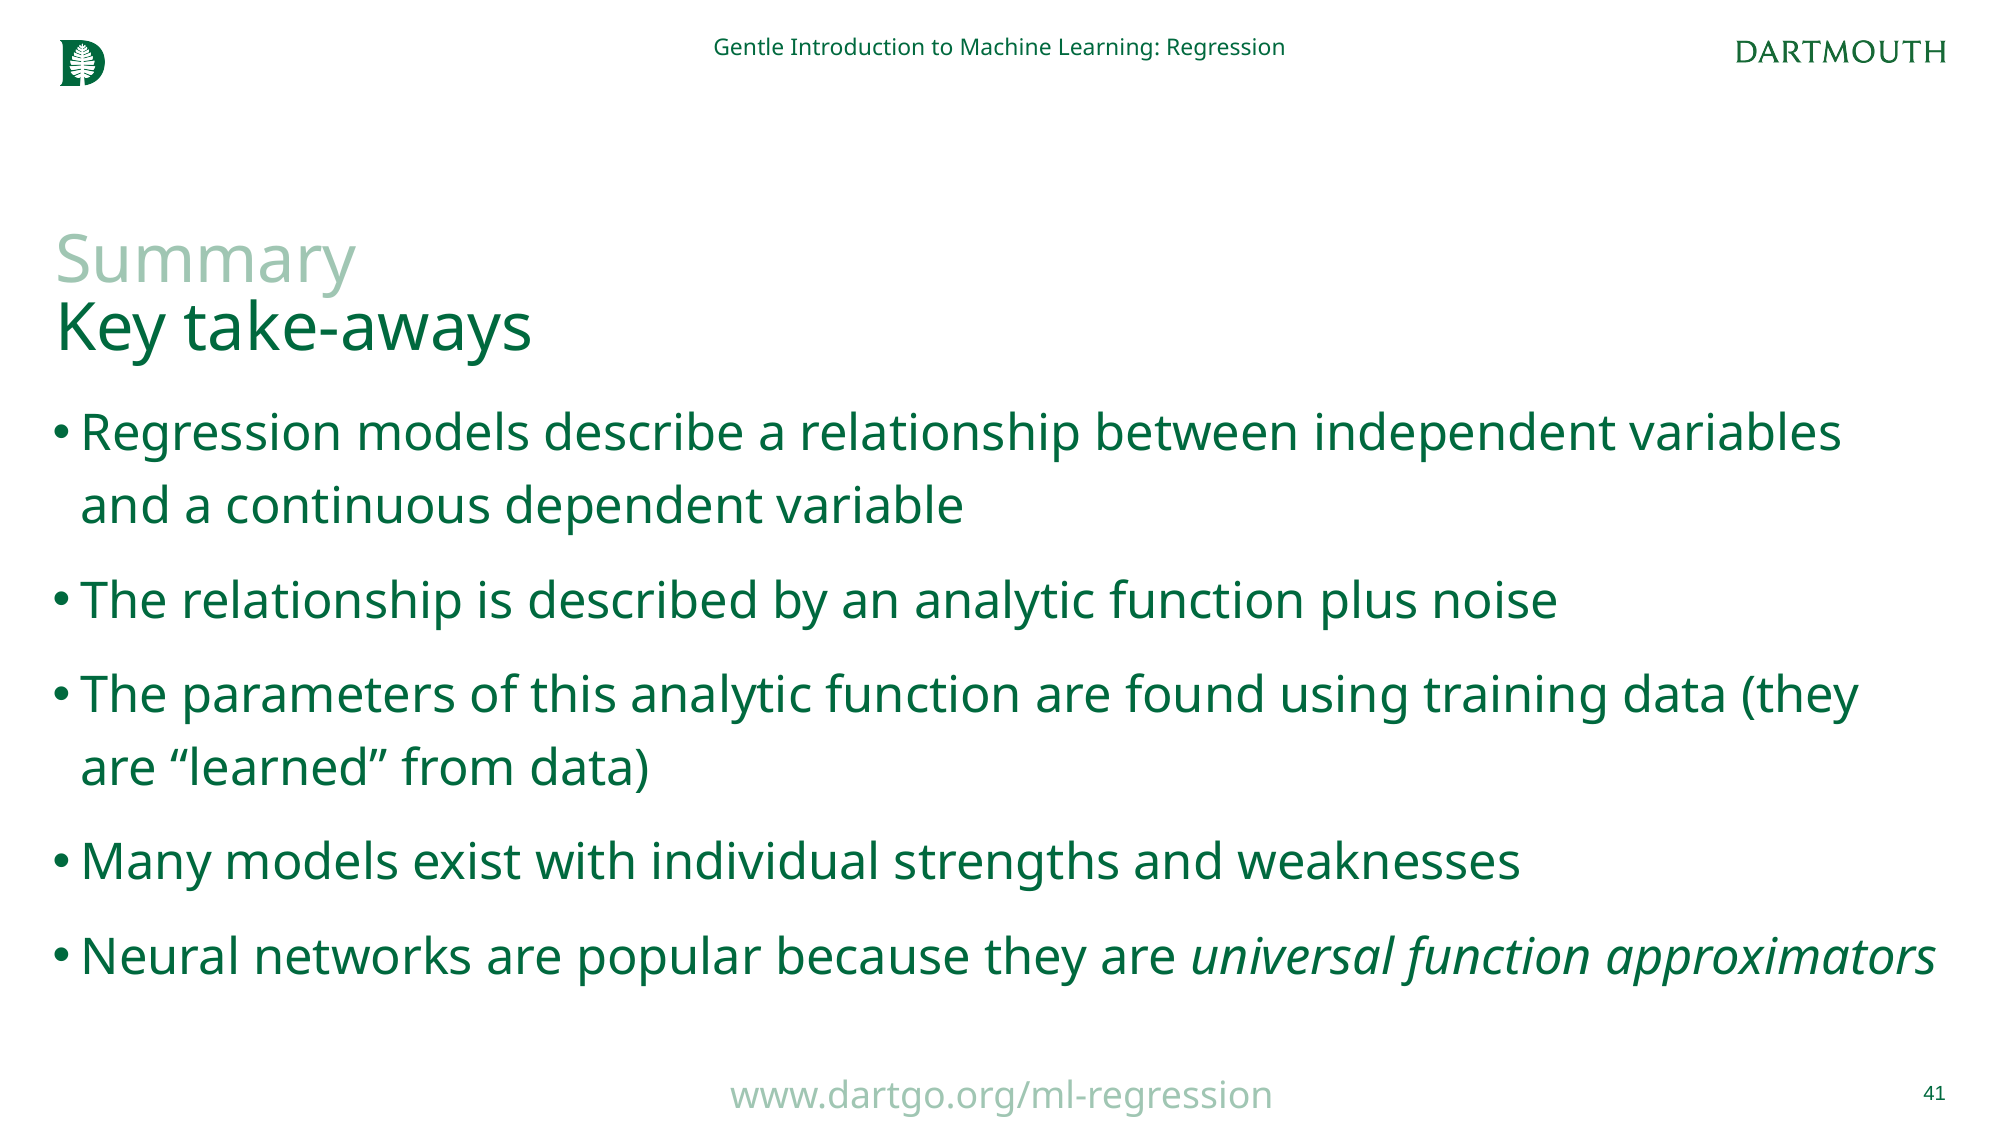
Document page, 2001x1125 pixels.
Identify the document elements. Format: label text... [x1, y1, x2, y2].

picture [1735, 39, 1947, 64]
title Summary Key take-aways [55, 228, 1950, 380]
picture [60, 40, 105, 86]
list Regression models describe a relationship between independent variables and a continuous dependent variable The relationship is described by an analytic function plus noise The parameters of this analytic function are found using training data (they are “learned” from data) Many models exist with individual strengths and weaknesses Neural networks are popular because they are universal function approximators [52, 388, 1947, 1066]
slide_number 41 [1860, 1074, 1947, 1111]
footer Gentle Introduction to Machine Learning: Regression [390, 30, 1610, 66]
